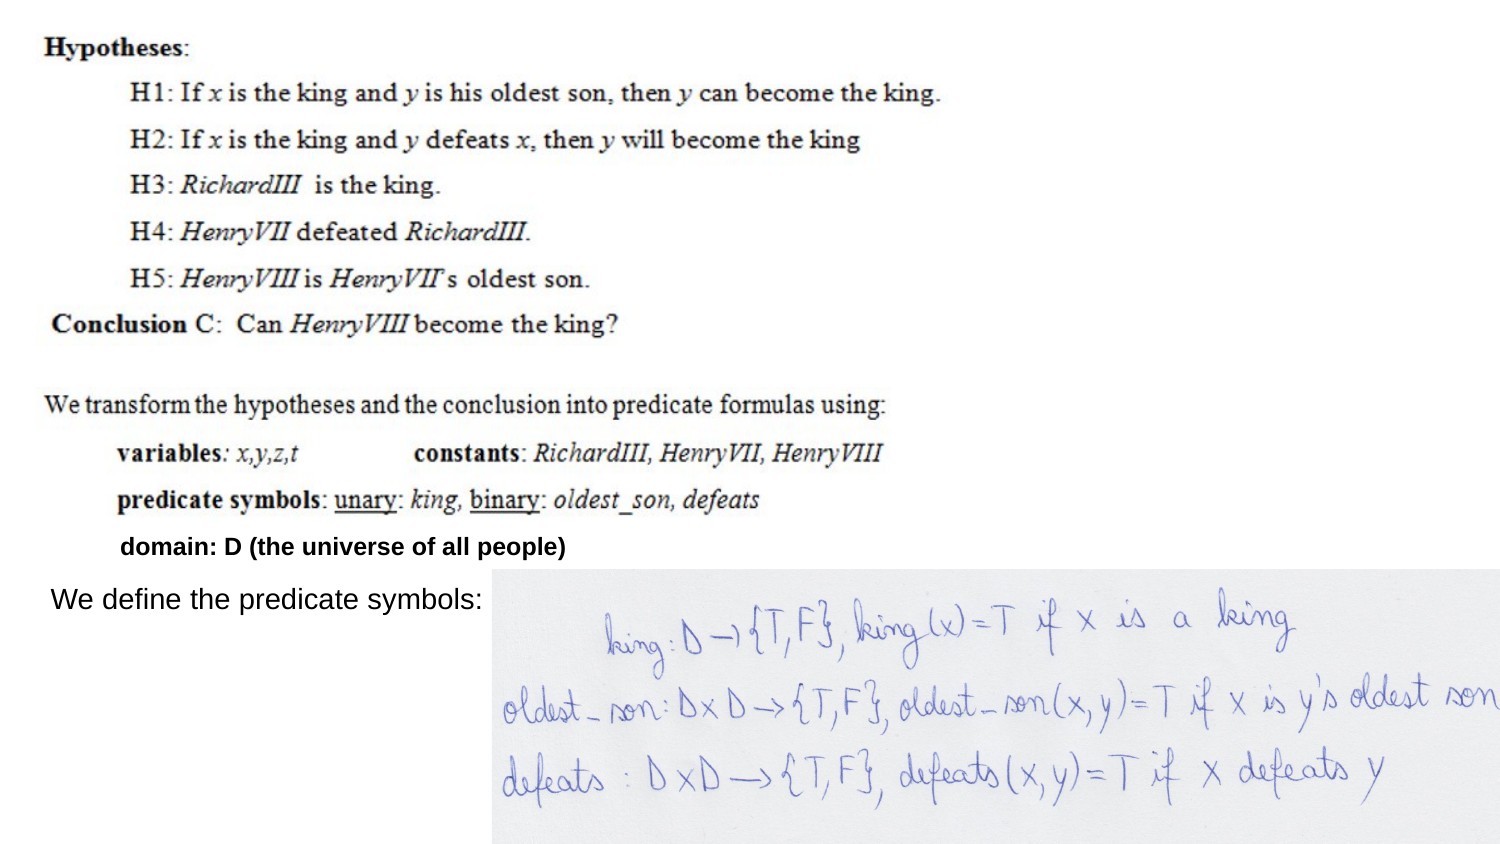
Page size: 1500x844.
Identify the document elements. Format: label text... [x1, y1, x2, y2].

text_box We define the predicate symbols: [35, 573, 491, 623]
text_box domain: D (the universe of all people) [105, 523, 582, 568]
picture [491, 569, 1500, 844]
picture [35, 32, 949, 346]
picture [35, 387, 902, 523]
